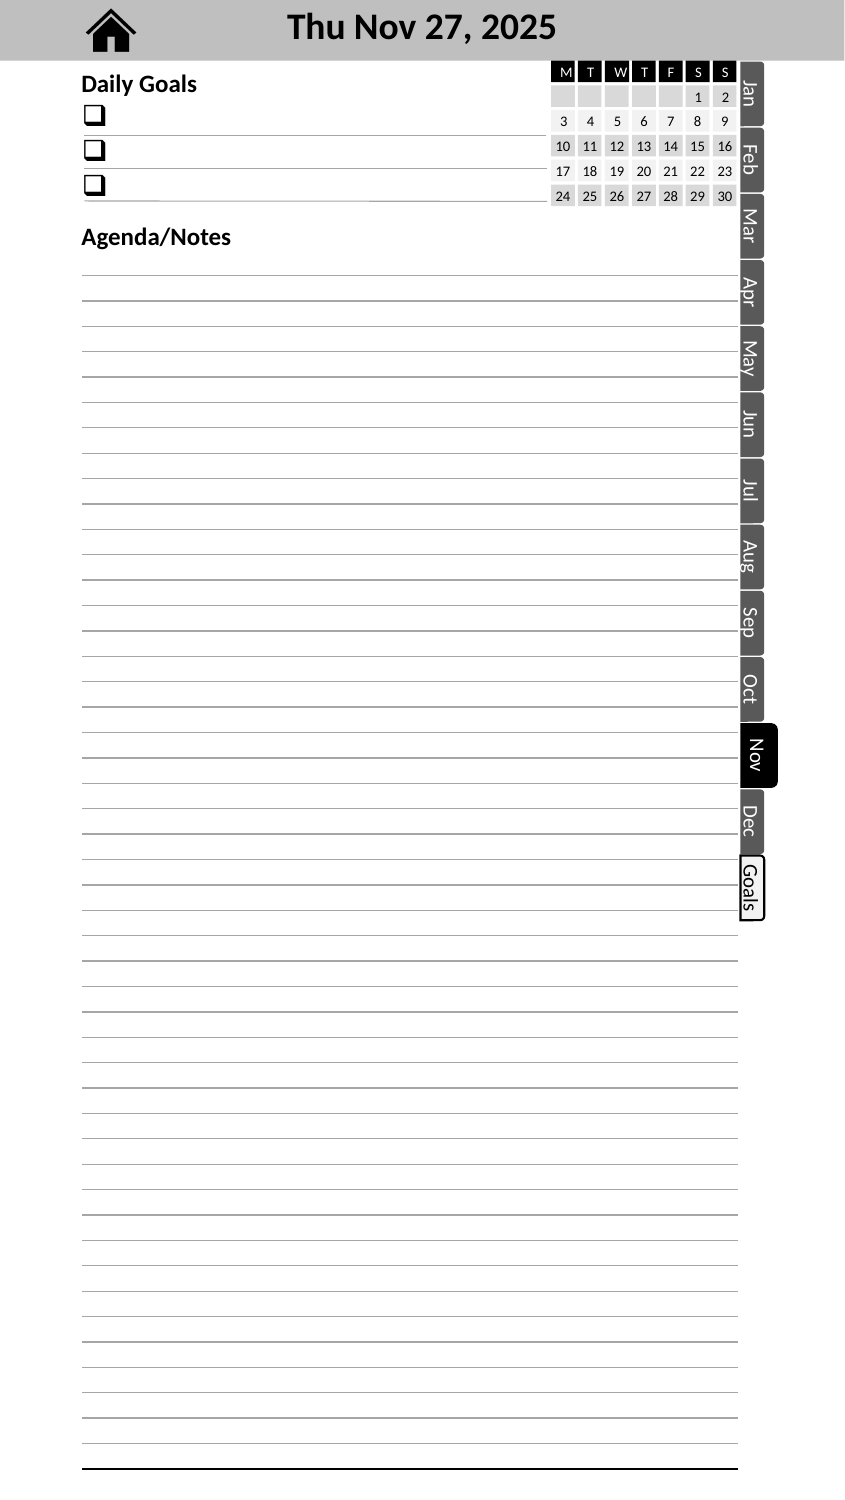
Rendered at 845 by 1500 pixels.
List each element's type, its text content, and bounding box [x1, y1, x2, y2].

picture [82, 1, 140, 59]
list Thu Nov 27, 2025 [190, 0, 655, 61]
